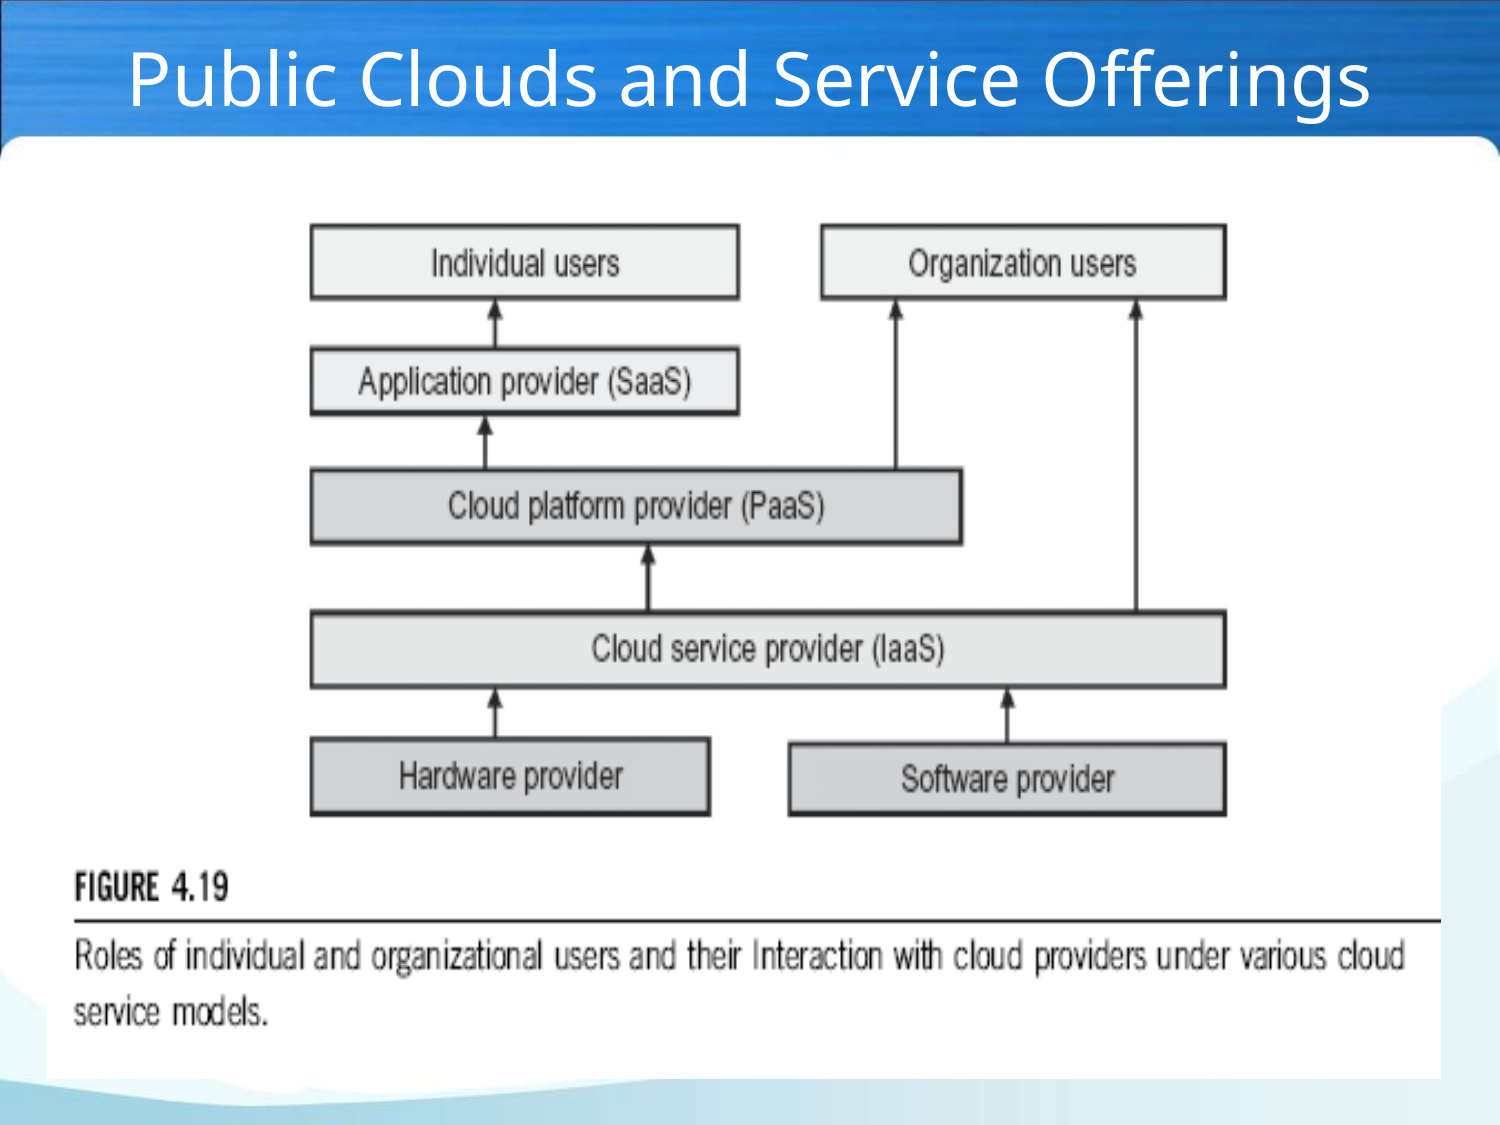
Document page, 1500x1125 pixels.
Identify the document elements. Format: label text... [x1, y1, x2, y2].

title Public Clouds and Service Offerings [34, 23, 1466, 130]
picture [0, 0, 1500, 1125]
